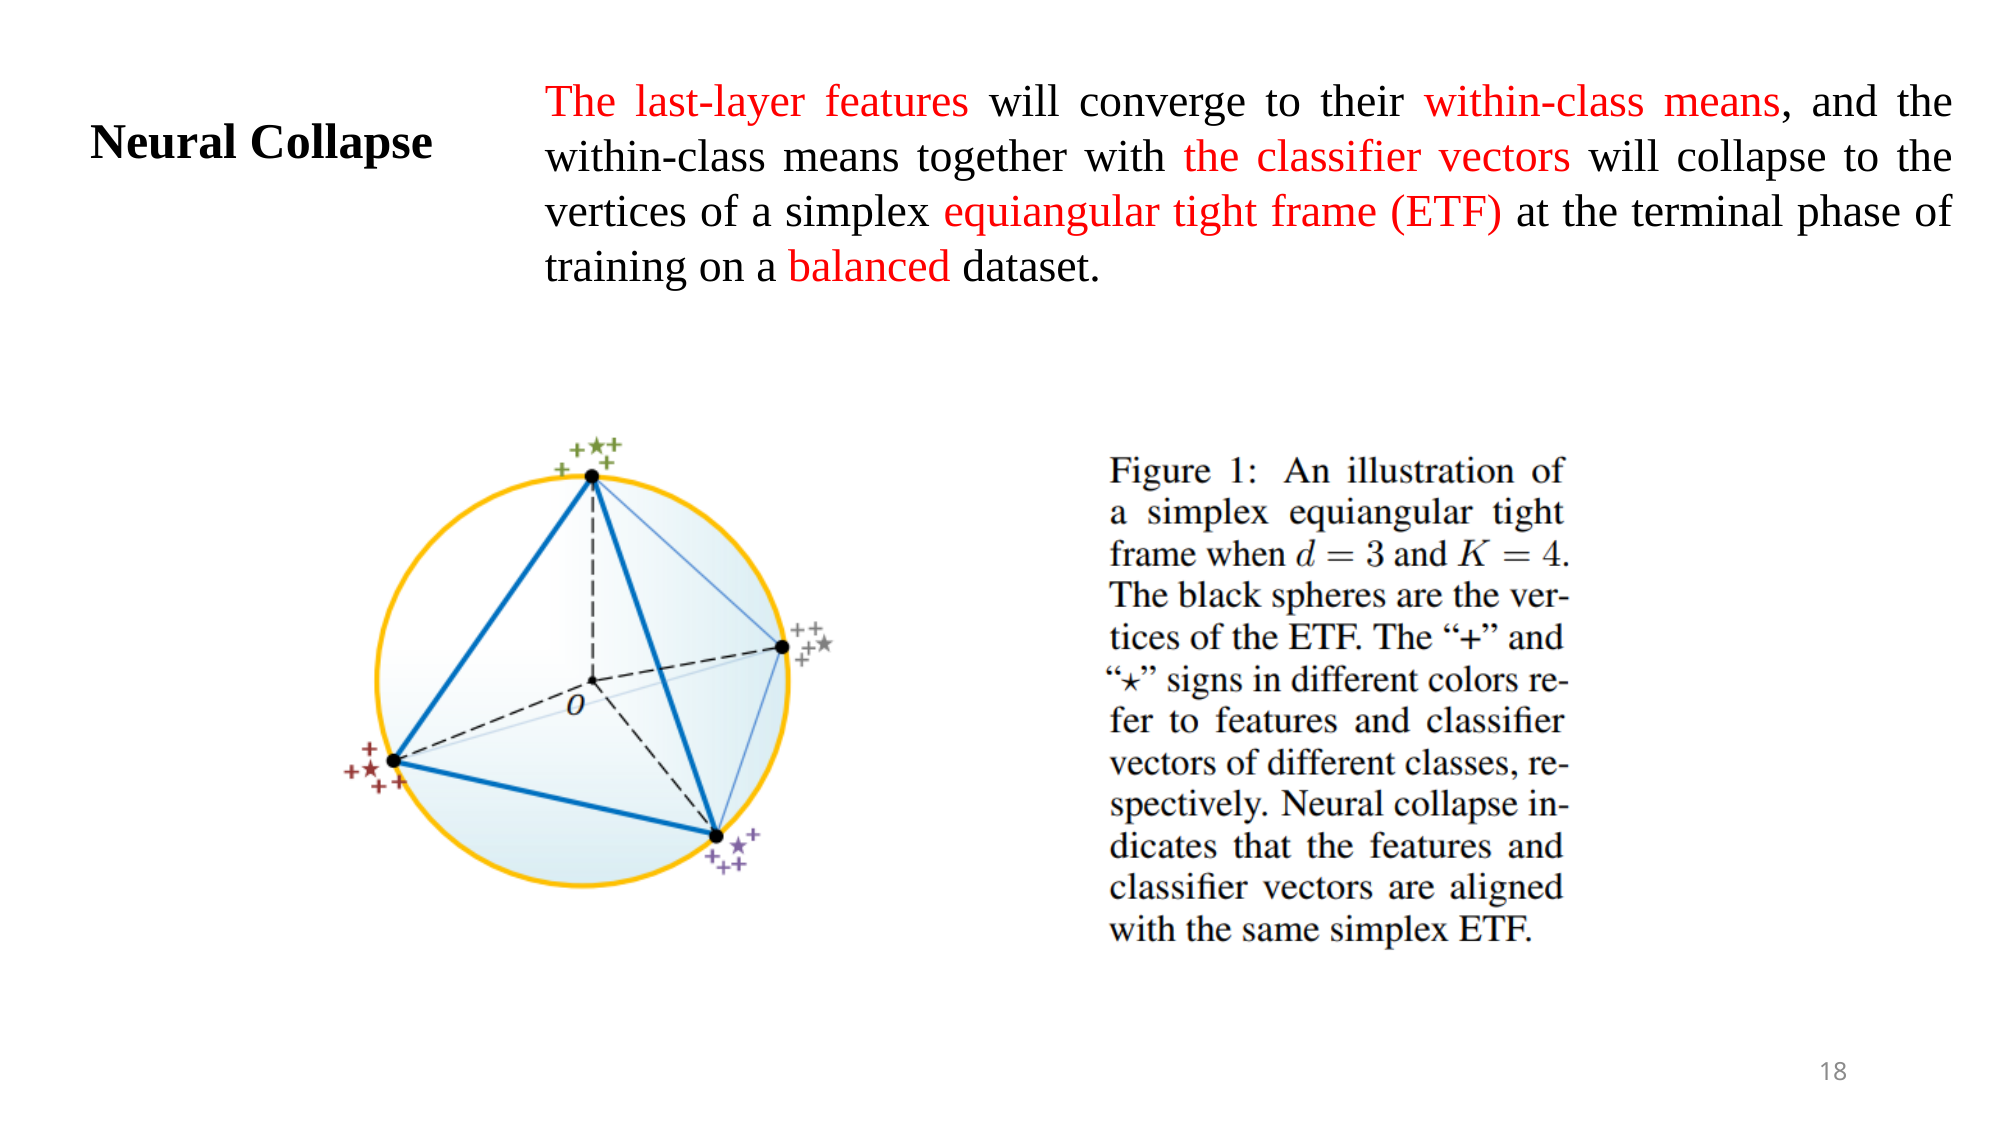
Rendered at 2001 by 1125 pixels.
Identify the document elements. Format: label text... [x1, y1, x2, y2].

picture [1097, 436, 1590, 968]
slide_number 18 [1412, 1042, 1863, 1103]
text_box The last-layer features will converge to their within-class means, and the within-class means together with the classifier vectors will collapse to the vertices of a simplex equiangular tight frame (ETF) at the terminal phase of training on a balanced dataset. [529, 63, 1968, 298]
text_box Neural Collapse [75, 100, 449, 176]
picture [303, 424, 903, 914]
